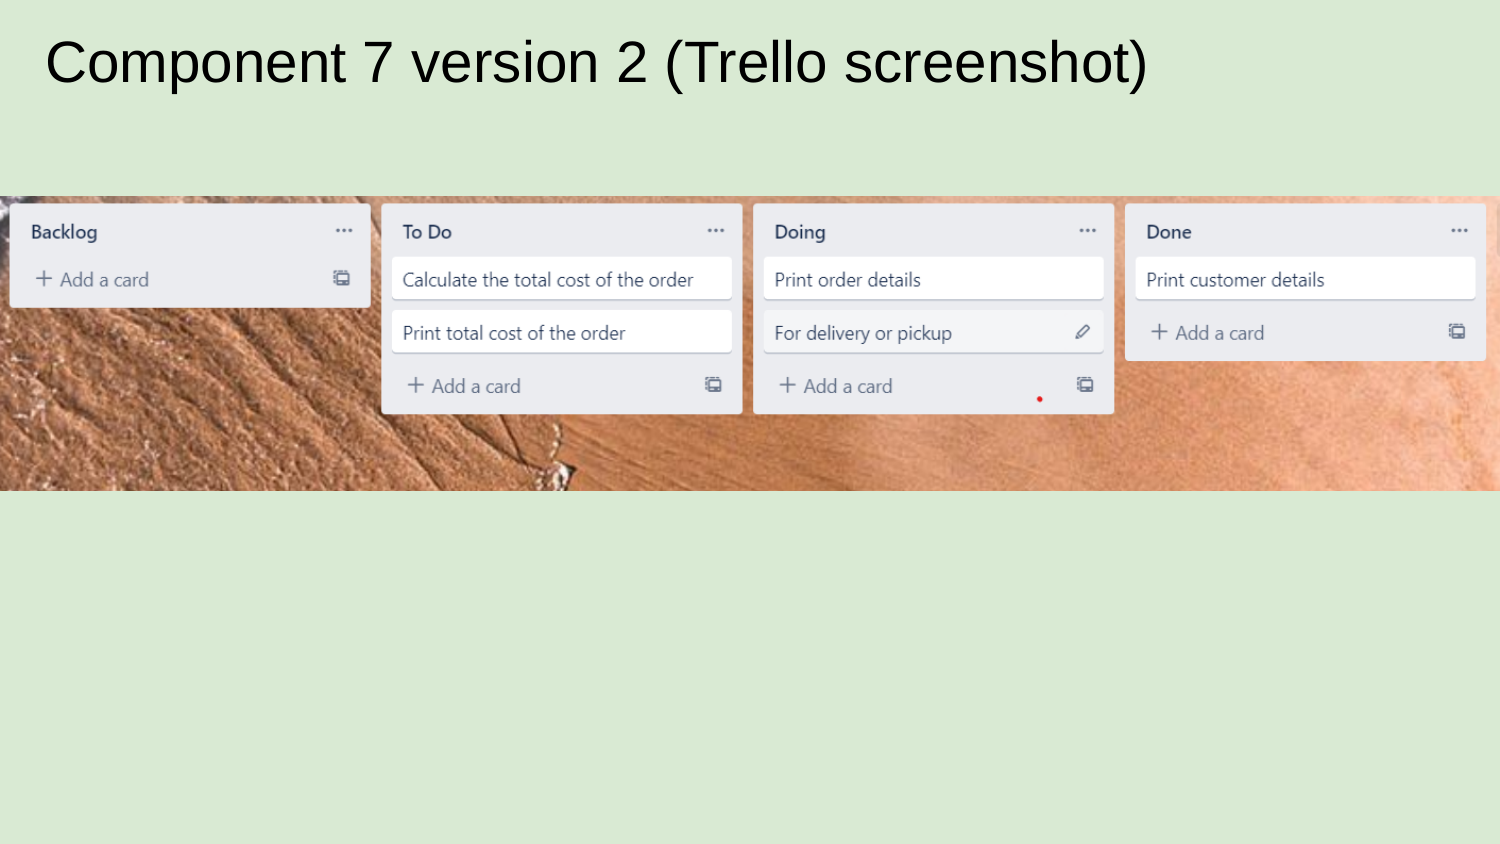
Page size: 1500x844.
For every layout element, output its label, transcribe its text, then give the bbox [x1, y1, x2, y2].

title Component 7 version 2 (Trello screenshot) [30, 9, 1429, 103]
picture [0, 196, 1500, 492]
